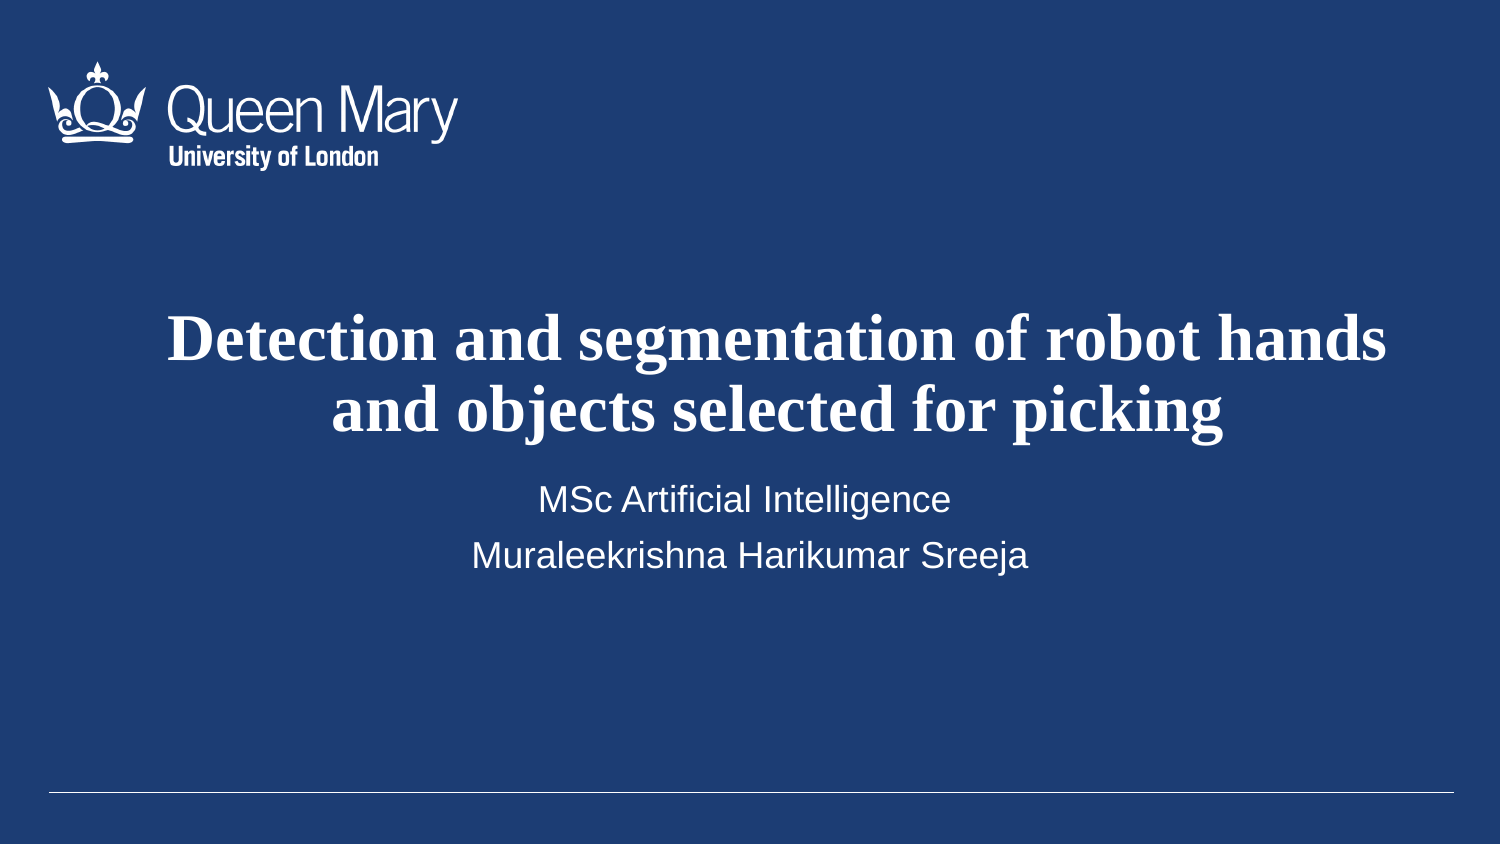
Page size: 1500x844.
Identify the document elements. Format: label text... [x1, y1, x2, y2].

list Detection and segmentation of robot hands and objects selected for picking [132, 295, 1424, 601]
list MSc Artificial Intelligence Muraleekrishna Harikumar Sreeja [104, 472, 1396, 666]
picture [48, 61, 458, 171]
